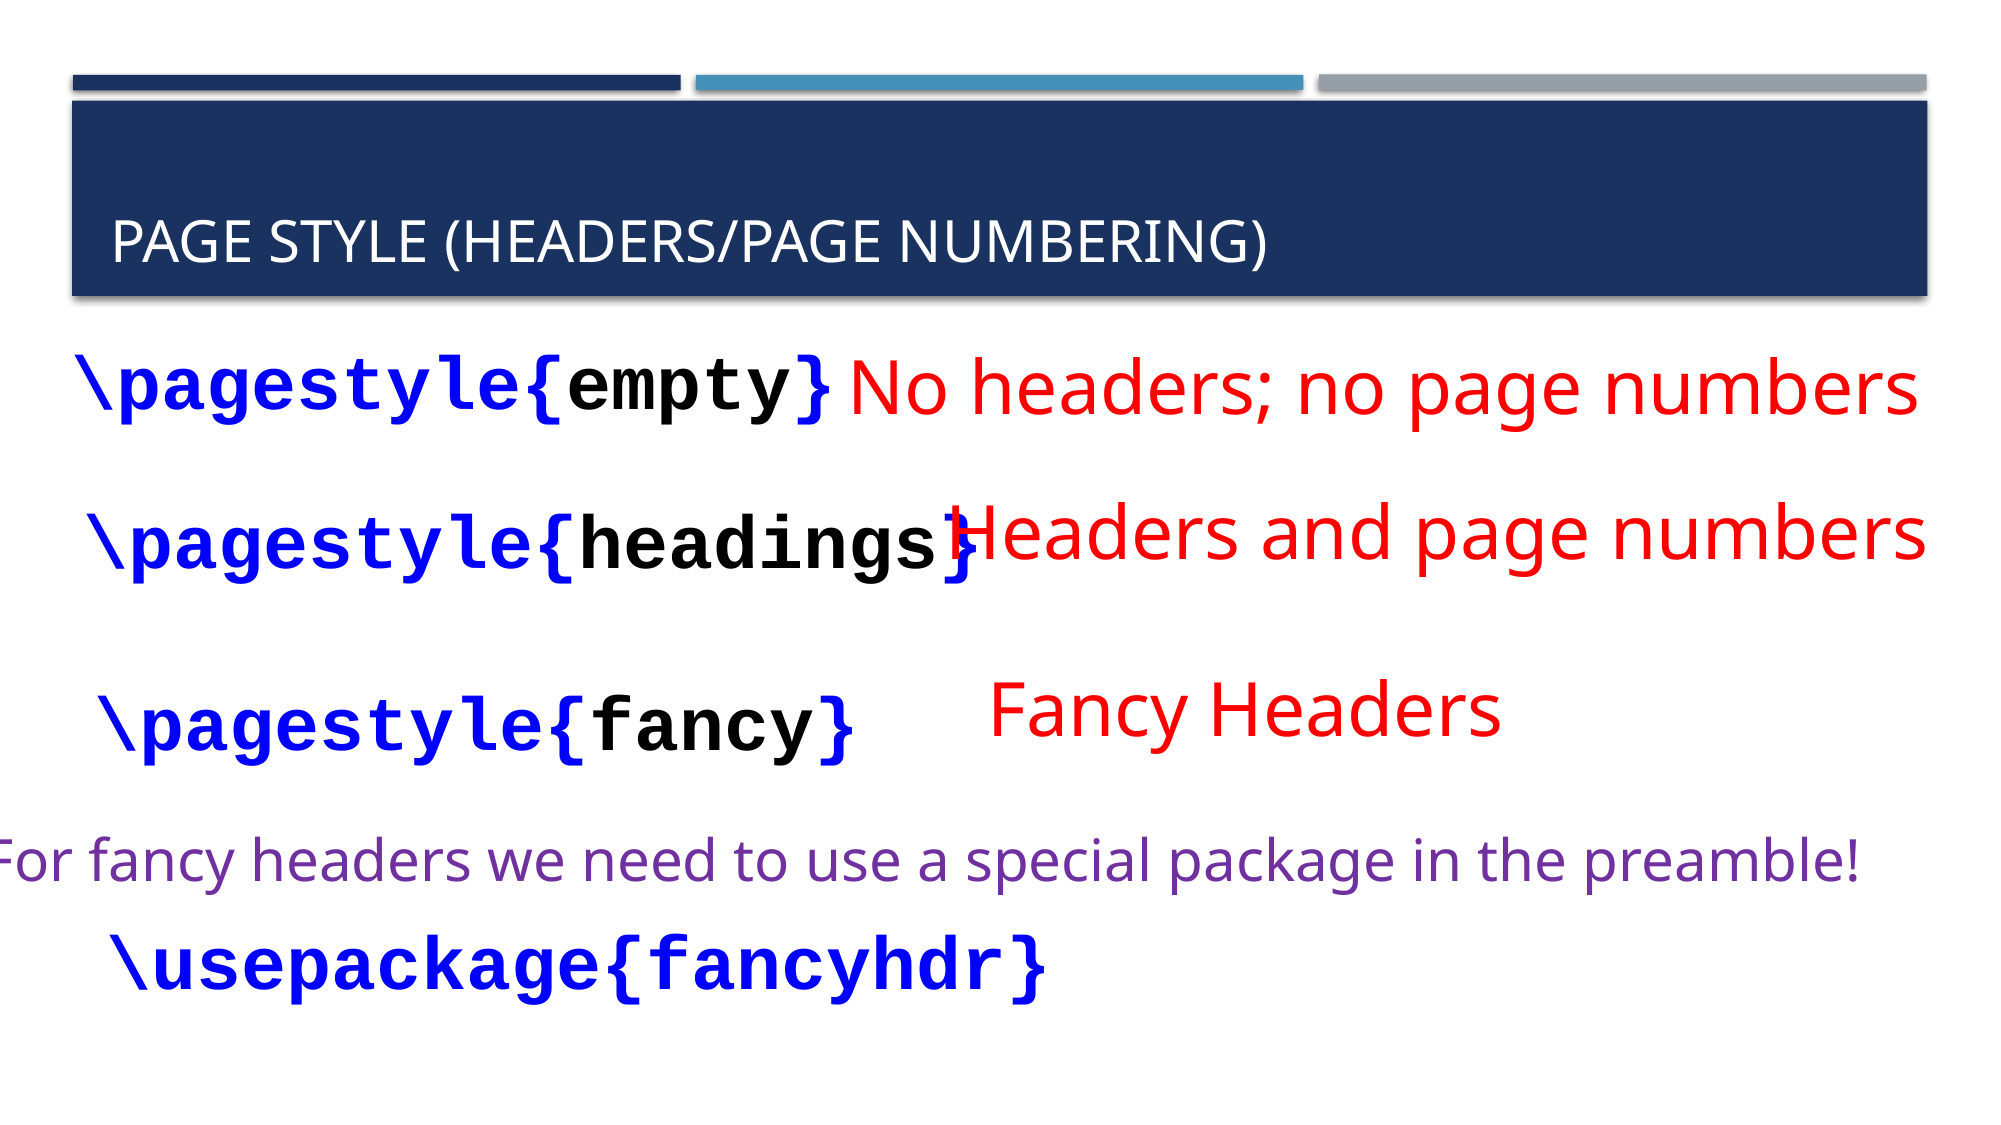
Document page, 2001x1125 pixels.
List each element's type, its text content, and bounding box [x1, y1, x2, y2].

text_box \pagestyle{headings} [68, 486, 999, 592]
text_box \pagestyle{fancy} [79, 668, 875, 773]
text_box \usepackage{fancyhdr} [91, 906, 1067, 1012]
title Page style (headers/page numbering) [95, 115, 1905, 282]
text_box For fancy headers we need to use a special package in the preamble! [0, 815, 1876, 901]
text_box Headers and page numbers [930, 477, 1944, 582]
text_box Fancy Headers [972, 654, 1518, 760]
text_box \pagestyle{empty} [56, 327, 852, 432]
text_box No headers; no page numbers [833, 331, 1936, 437]
